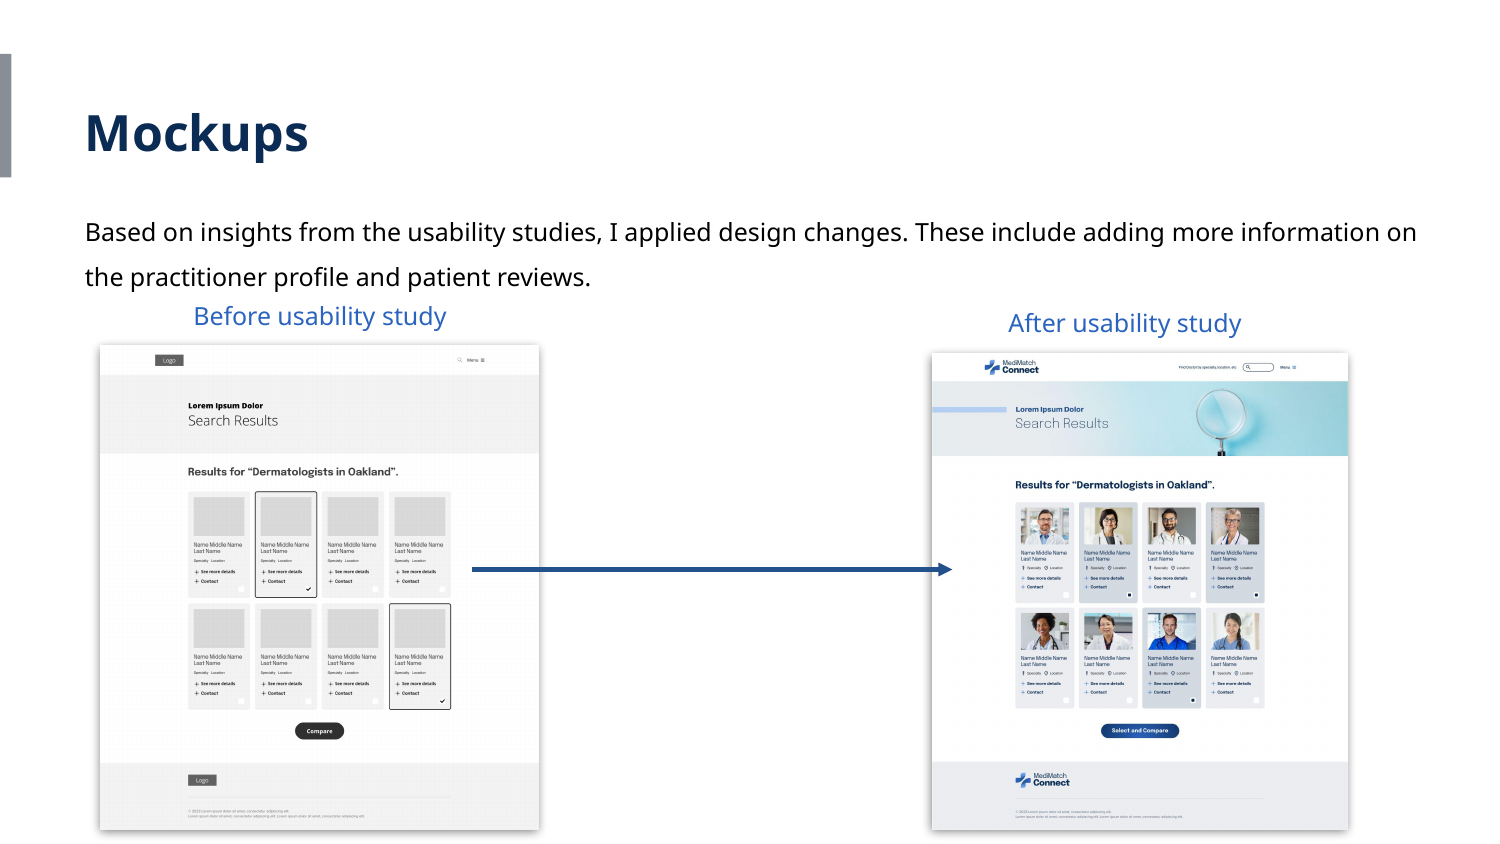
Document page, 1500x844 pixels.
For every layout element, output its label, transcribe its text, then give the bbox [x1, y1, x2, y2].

picture [100, 345, 539, 830]
text_box Mockups [84, 85, 1234, 176]
text_box Based on insights from the usability studies, I applied design changes. These include adding more information on the practitioner profile and patient reviews. [84, 186, 1441, 306]
picture [931, 353, 1348, 830]
text_box Before usability study [127, 285, 514, 341]
text_box After usability study [932, 292, 1319, 350]
